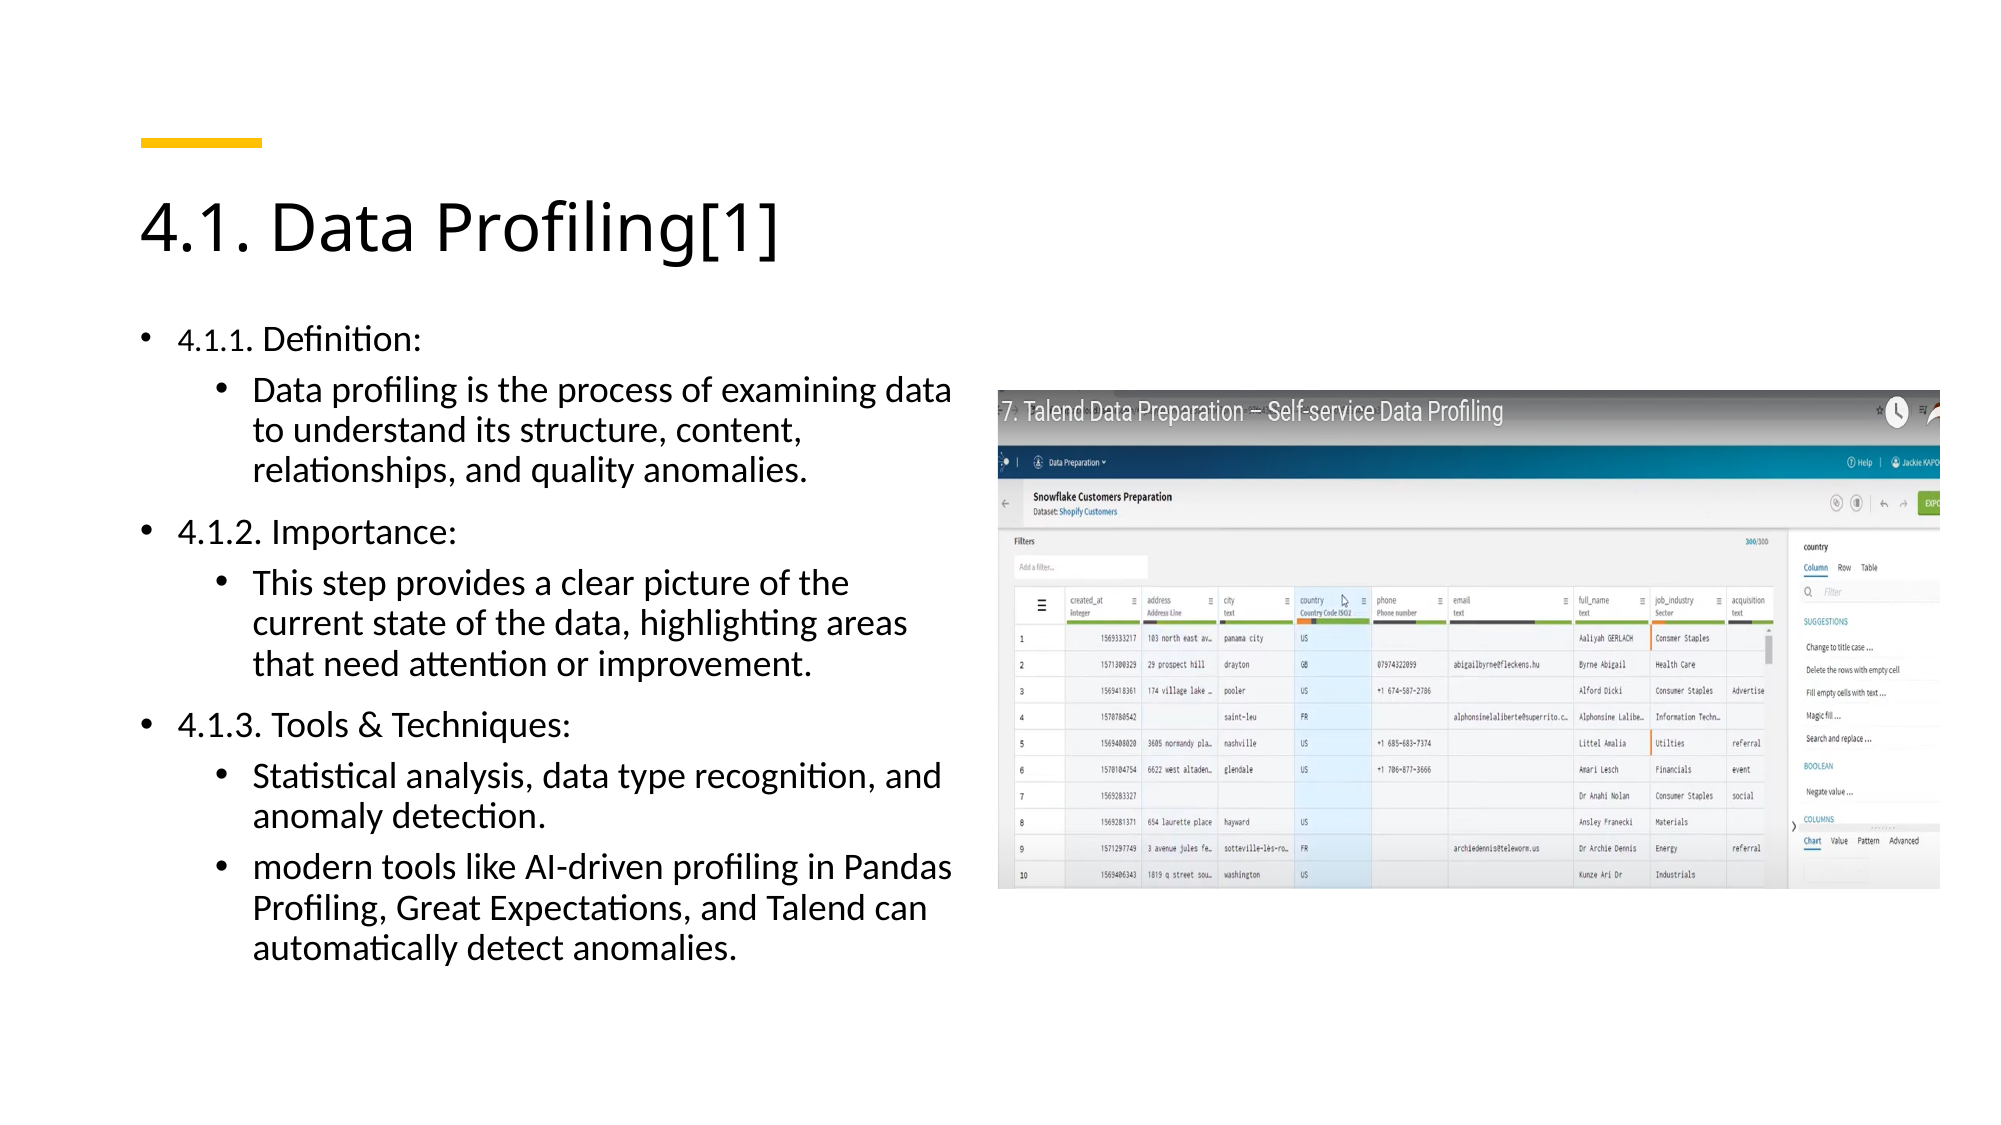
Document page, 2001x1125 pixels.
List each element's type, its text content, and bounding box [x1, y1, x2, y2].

picture [1892, 457, 1899, 468]
picture [1903, 459, 1940, 465]
list 4.1.1. Definition: Data profiling is the process of examining data to understand its structure, content, relationships, and quality anomalies. 4.1.2. Importance: This step provides a clear picture of the current state of the data, highlighting areas that need attention or improvement. 4.1.3. Tools & Techniques: Statistical analysis, data type recognition, and anomaly detection. modern tools like AI-driven profiling in Pandas Profiling, Great Expectations, and Talend can automatically detect anomalies. [124, 311, 969, 1010]
picture [997, 390, 1940, 889]
picture [1847, 457, 1855, 468]
picture [1859, 460, 1871, 466]
title 4.1. Data Profiling[1] [124, 186, 871, 311]
